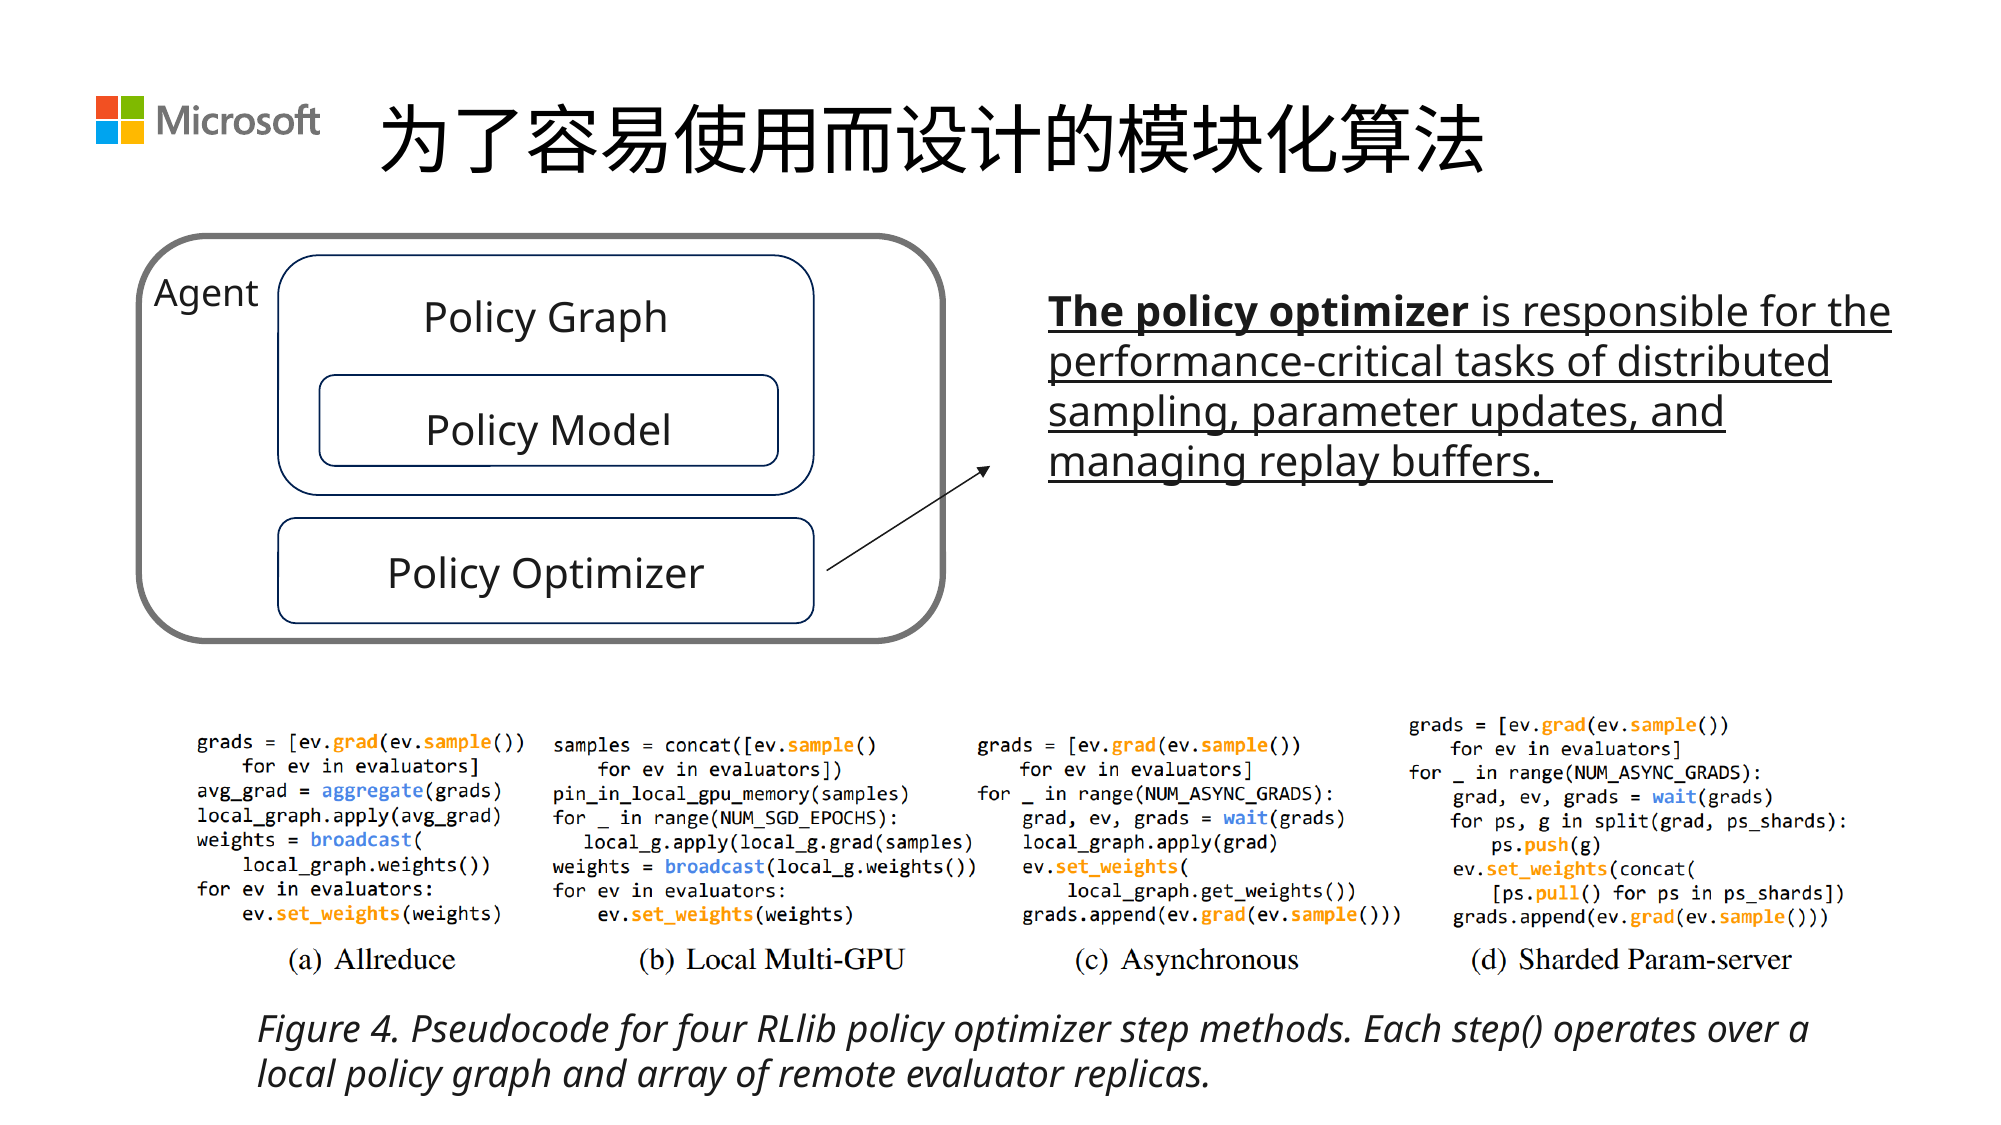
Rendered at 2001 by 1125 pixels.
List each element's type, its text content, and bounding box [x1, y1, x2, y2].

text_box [138, 235, 991, 642]
title 为了容易使用而设计的模块化算法 [377, 1, 1878, 183]
picture [187, 708, 1857, 986]
text_box Figure 4. Pseudocode for four RLlib policy optimizer step methods. Each step() operates over a local policy graph and array of remote evaluator replicas. [256, 1005, 1842, 1096]
text_box The policy optimizer is responsible for the performance-critical tasks of distributed sampling, parameter updates, and managing replay buffers. [1033, 277, 1937, 493]
